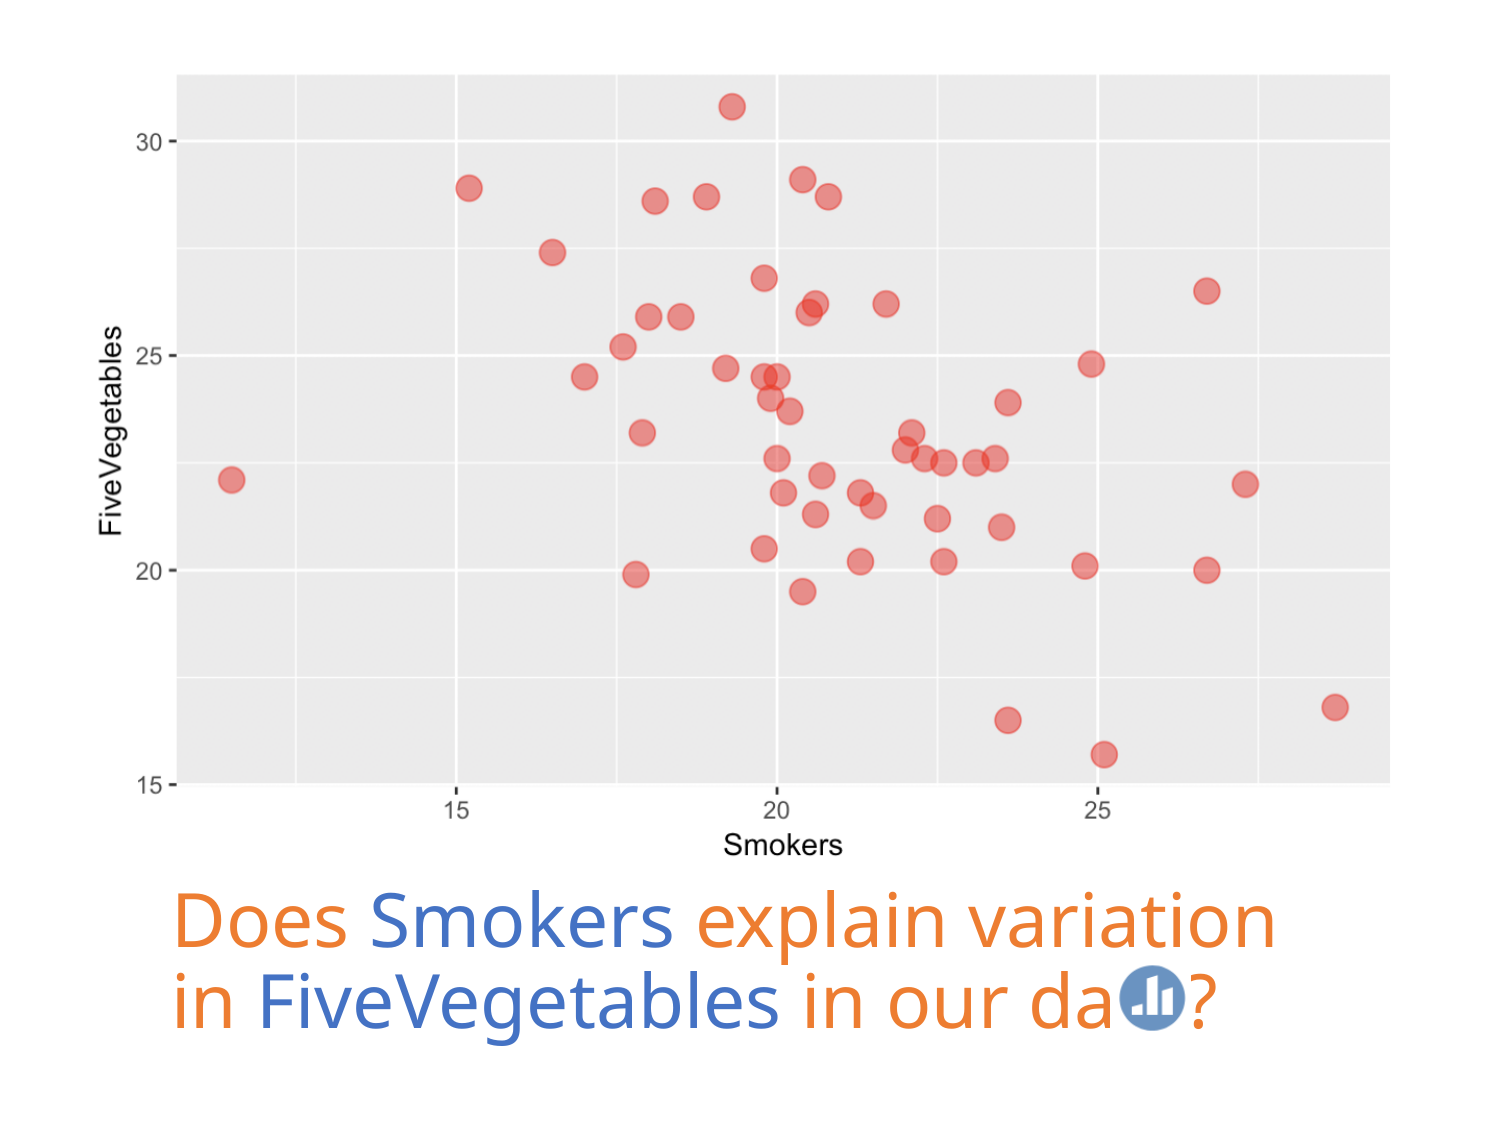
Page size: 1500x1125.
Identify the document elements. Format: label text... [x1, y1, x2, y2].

text_box Does Smokers explain variation in FiveVegetables in our data? [156, 876, 1344, 1039]
picture [1115, 957, 1191, 1037]
picture [86, 61, 1414, 876]
